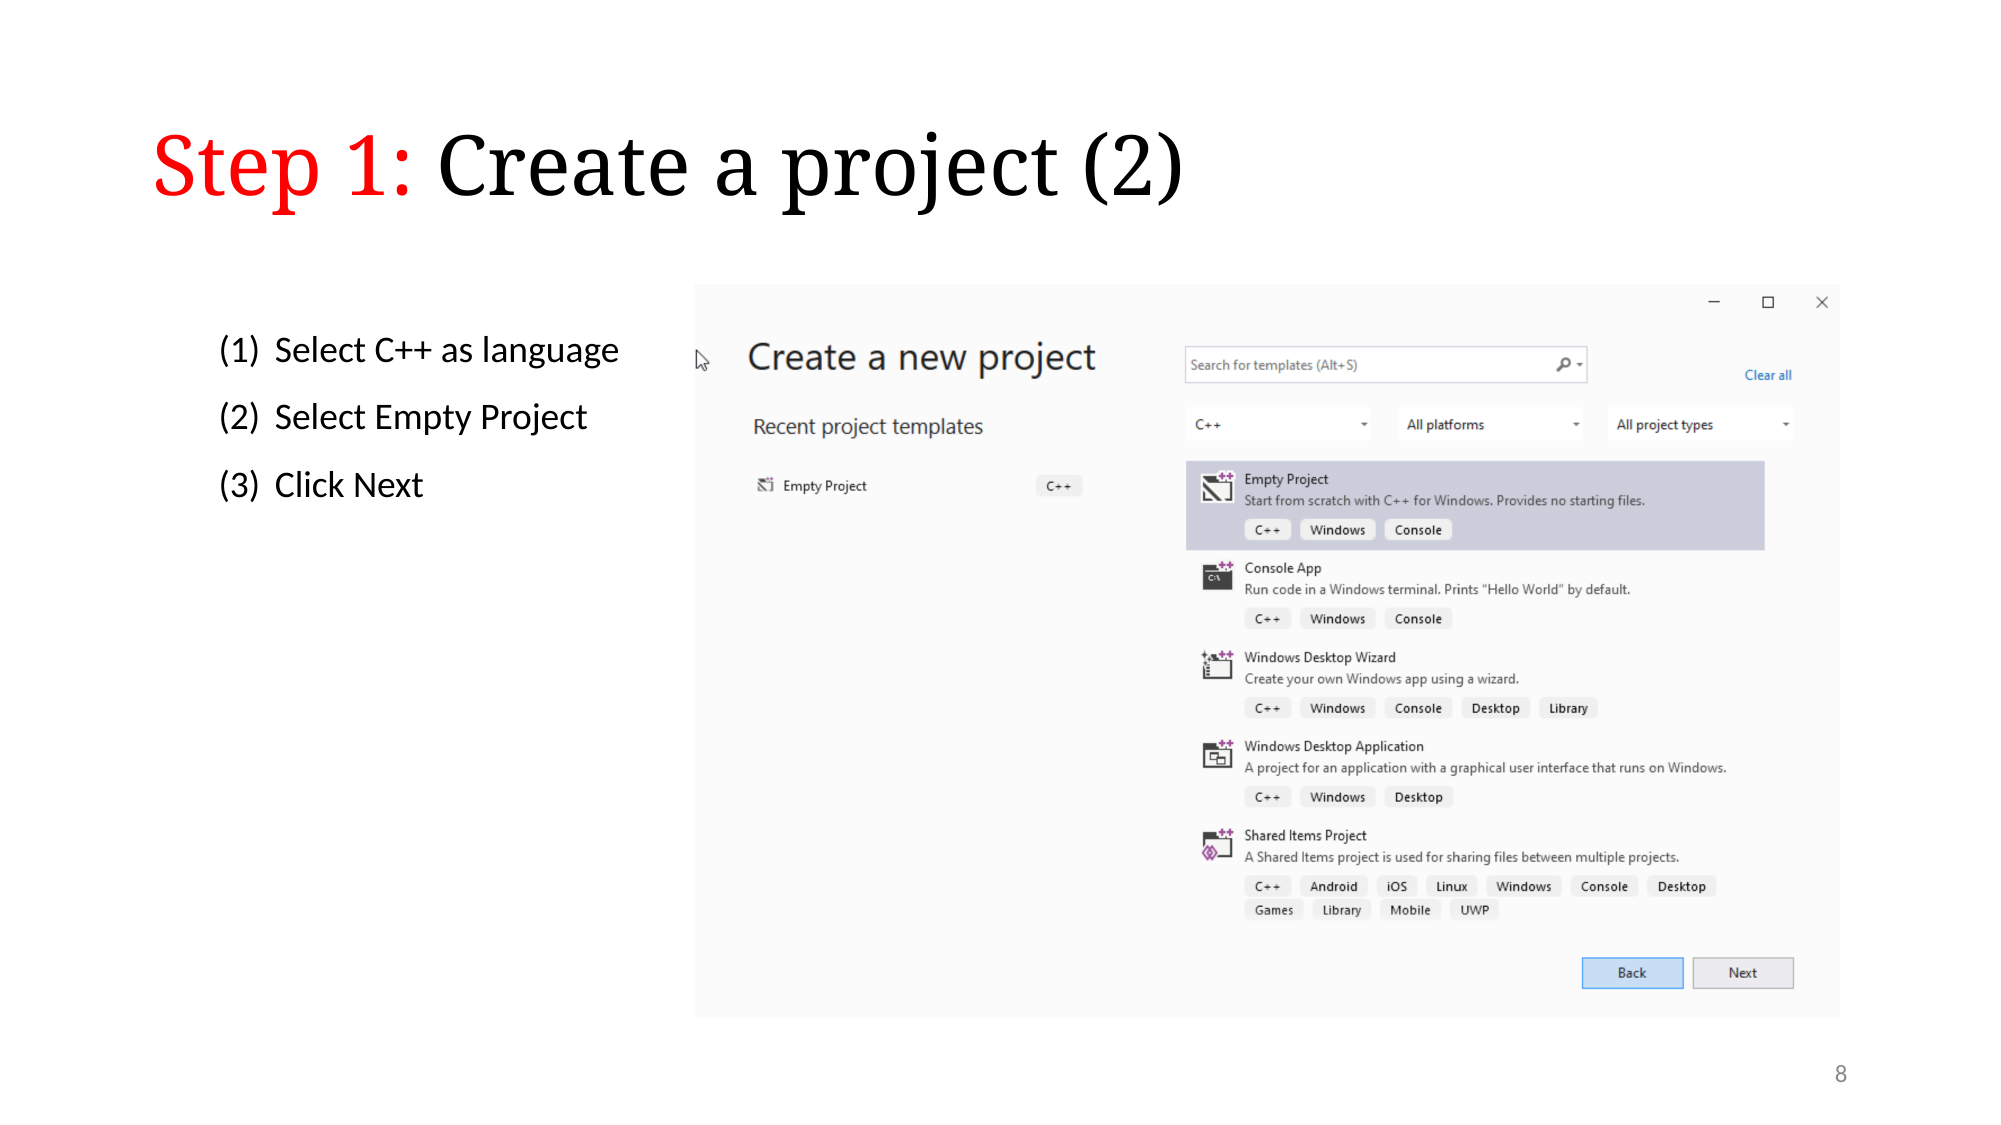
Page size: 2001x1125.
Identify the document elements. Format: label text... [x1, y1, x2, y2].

slide_number 8 [1412, 1042, 1863, 1103]
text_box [1156, 390, 1788, 548]
title Step 1: Create a project (2) [137, 59, 1863, 278]
text_box Select C++ as language Select Empty Project Click Next [203, 294, 694, 648]
picture [694, 284, 1840, 1017]
